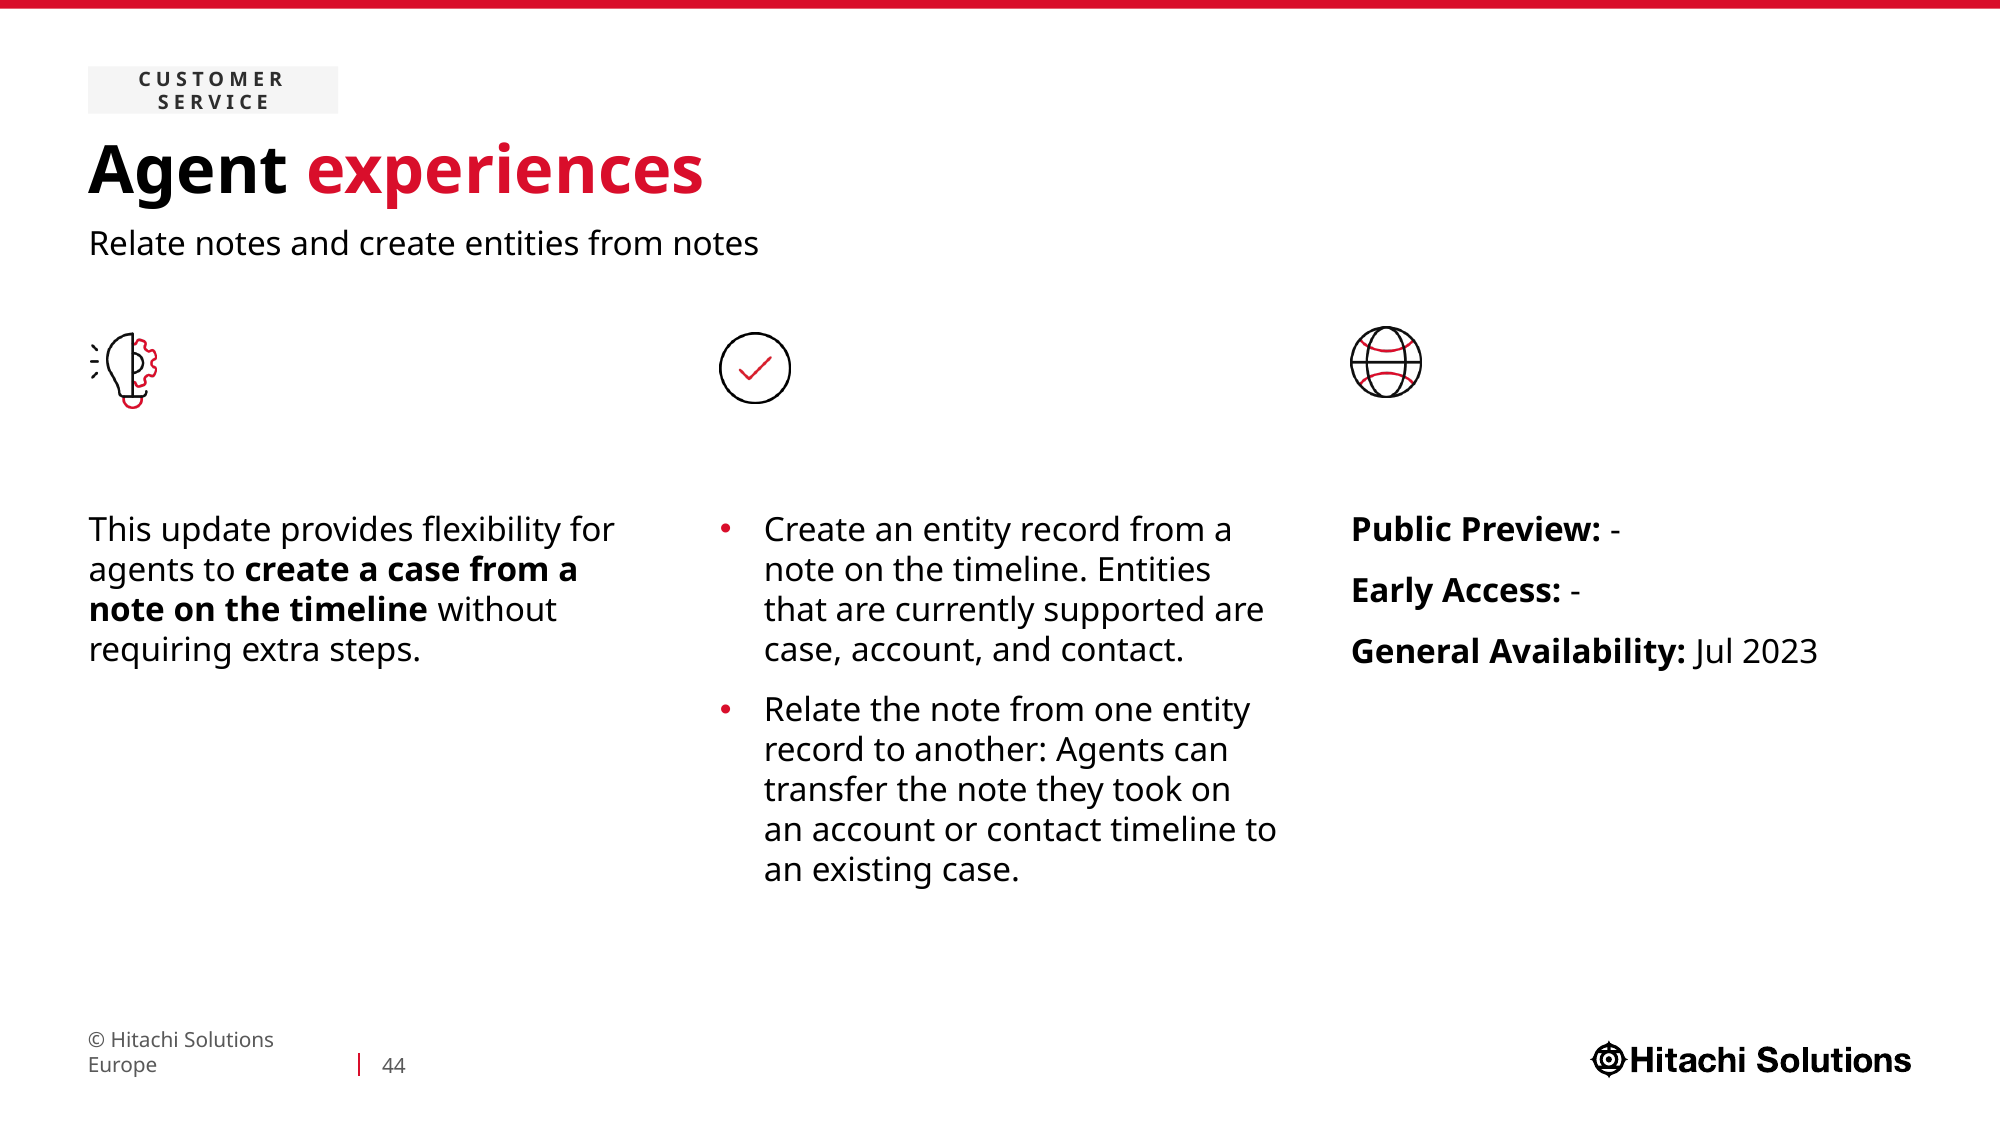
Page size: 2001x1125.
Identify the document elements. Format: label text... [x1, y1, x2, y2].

list Relate notes and create entities from notes [88, 221, 1912, 264]
picture [1350, 326, 1422, 398]
list Create an entity record from a note on the timeline. Entities that are currently supported are case, account, and contact. Relate the note from one entity record to another: Agents can transfer the note they took on an account or contact timeline to an existing case. [719, 326, 1281, 971]
title Agent experiences [88, 136, 1912, 196]
picture [90, 332, 157, 409]
list This update provides flexibility for agents to create a case from a note on the timeline without requiring extra steps. [88, 326, 650, 971]
list Customer service [88, 66, 339, 114]
picture [719, 332, 791, 404]
list Public Preview: - Early Access: - General Availability: Jul 2023 [1350, 326, 1912, 971]
